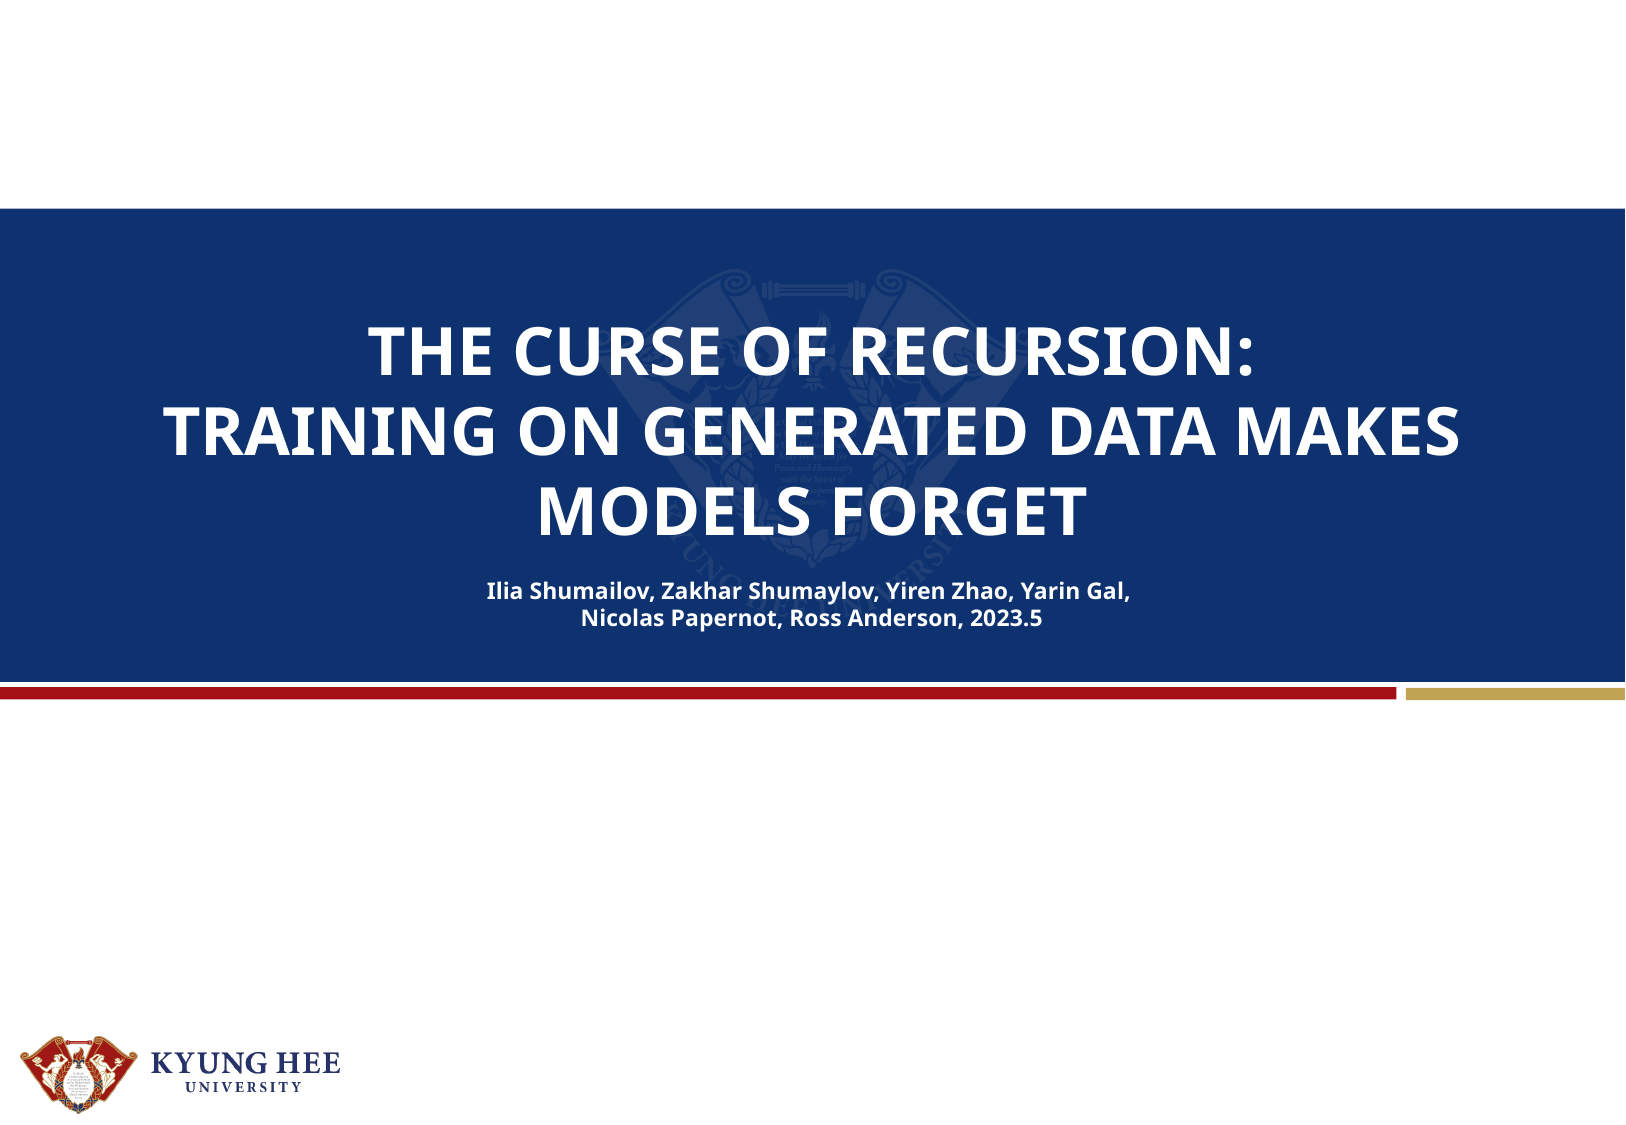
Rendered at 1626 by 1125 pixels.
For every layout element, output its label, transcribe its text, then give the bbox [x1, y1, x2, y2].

picture [20, 1036, 340, 1114]
text_box THE CURSE OF RECURSION: TRAINING ON GENERATED DATA MAKES MODELS FORGET Ilia Shumailov, Zakhar Shumaylov, Yiren Zhao, Yarin Gal, Nicolas Papernot, Ross Anderson, 2023.5 [104, 301, 1520, 639]
